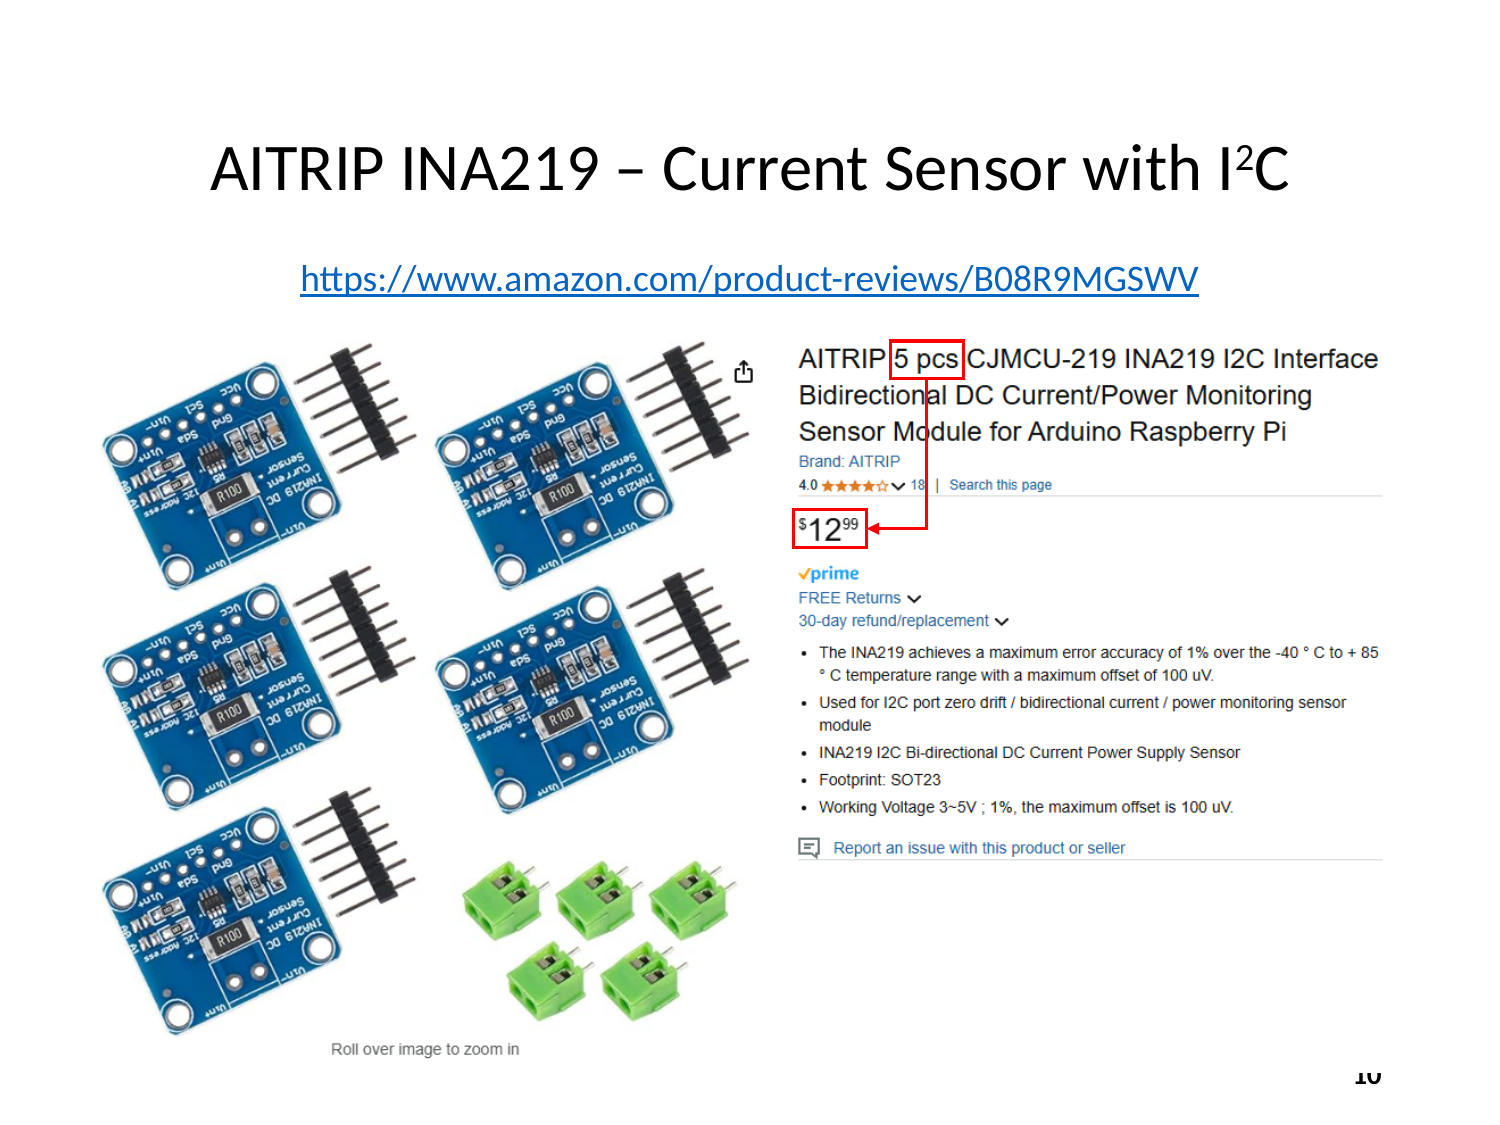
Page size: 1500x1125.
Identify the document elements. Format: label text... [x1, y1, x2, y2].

text_box https://www.amazon.com/product-reviews/B08R9MGSWV [253, 246, 1247, 307]
title AITRIP INA219 – Current Sensor with I2C [103, 59, 1397, 278]
slide_number 10 [1059, 1073, 1397, 1103]
picture [97, 334, 1403, 1073]
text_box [821, 423, 972, 484]
